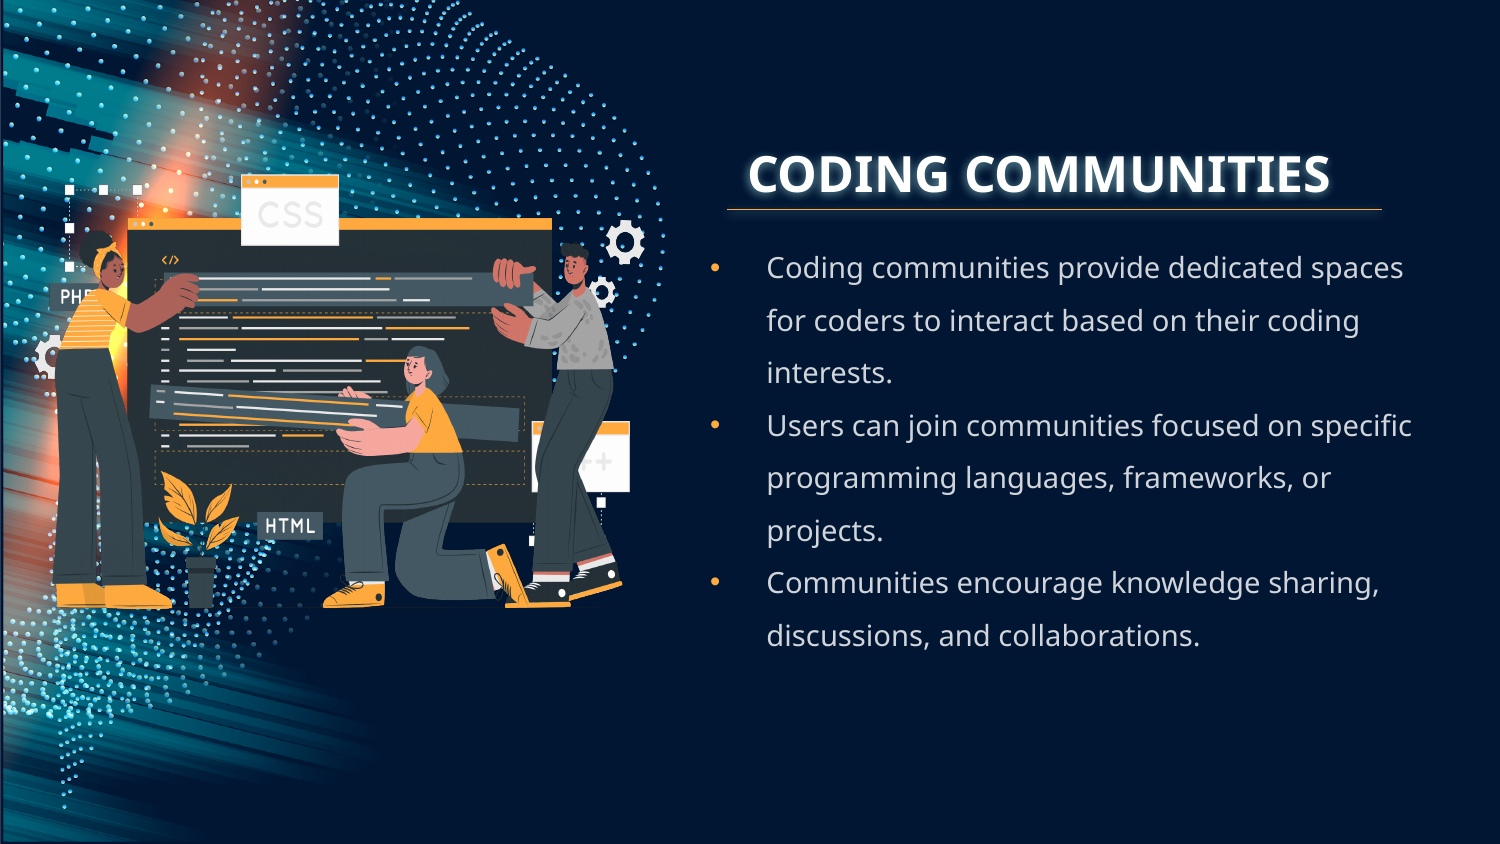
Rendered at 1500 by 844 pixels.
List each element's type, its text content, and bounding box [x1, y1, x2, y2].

title CODING COMMUNITIES [696, 111, 1488, 218]
subtitle Coding communities provide dedicated spaces for coders to interact based on their coding interests. Users can join communities focused on specific programming languages, frameworks, or projects. Communities encourage knowledge sharing, discussions, and collaborations. [696, 217, 1433, 672]
picture [0, 0, 1500, 844]
